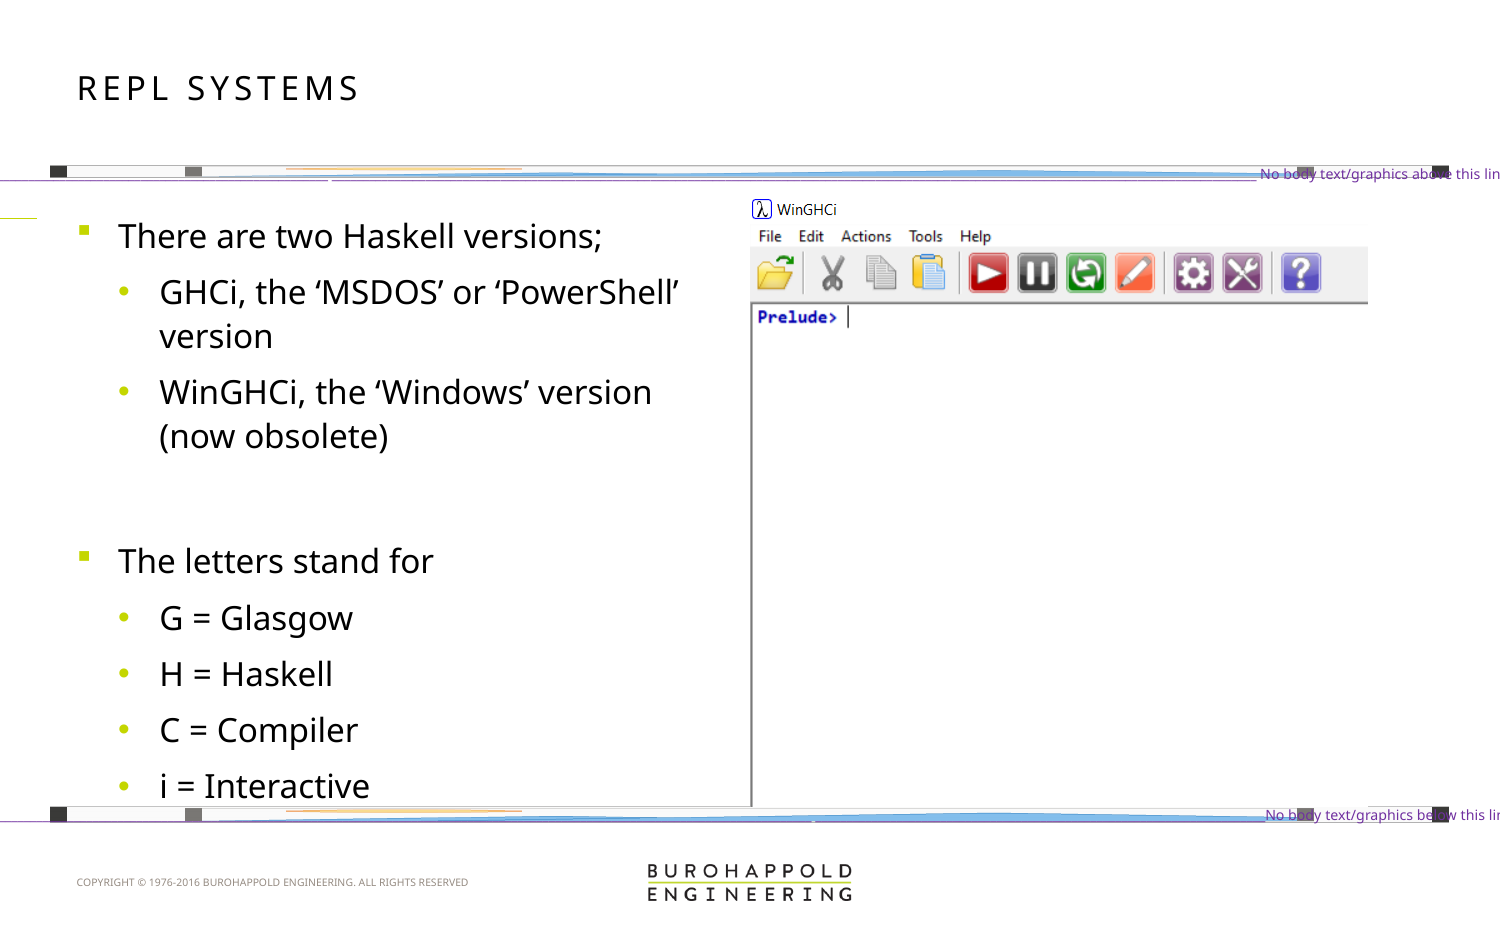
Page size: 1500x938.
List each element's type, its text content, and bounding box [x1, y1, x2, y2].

picture [631, 848, 868, 917]
picture [0, 164, 1500, 178]
title REPL Systems [76, 67, 975, 108]
picture [0, 806, 1500, 823]
list There are two Haskell versions; GHCi, the ‘MSDOS’ or ‘PowerShell’ version WinGHCi, the ‘Windows’ version (now obsolete) The letters stand for G = Glasgow H = Haskell C = Compiler i = Interactive [76, 210, 703, 805]
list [749, 195, 1369, 807]
